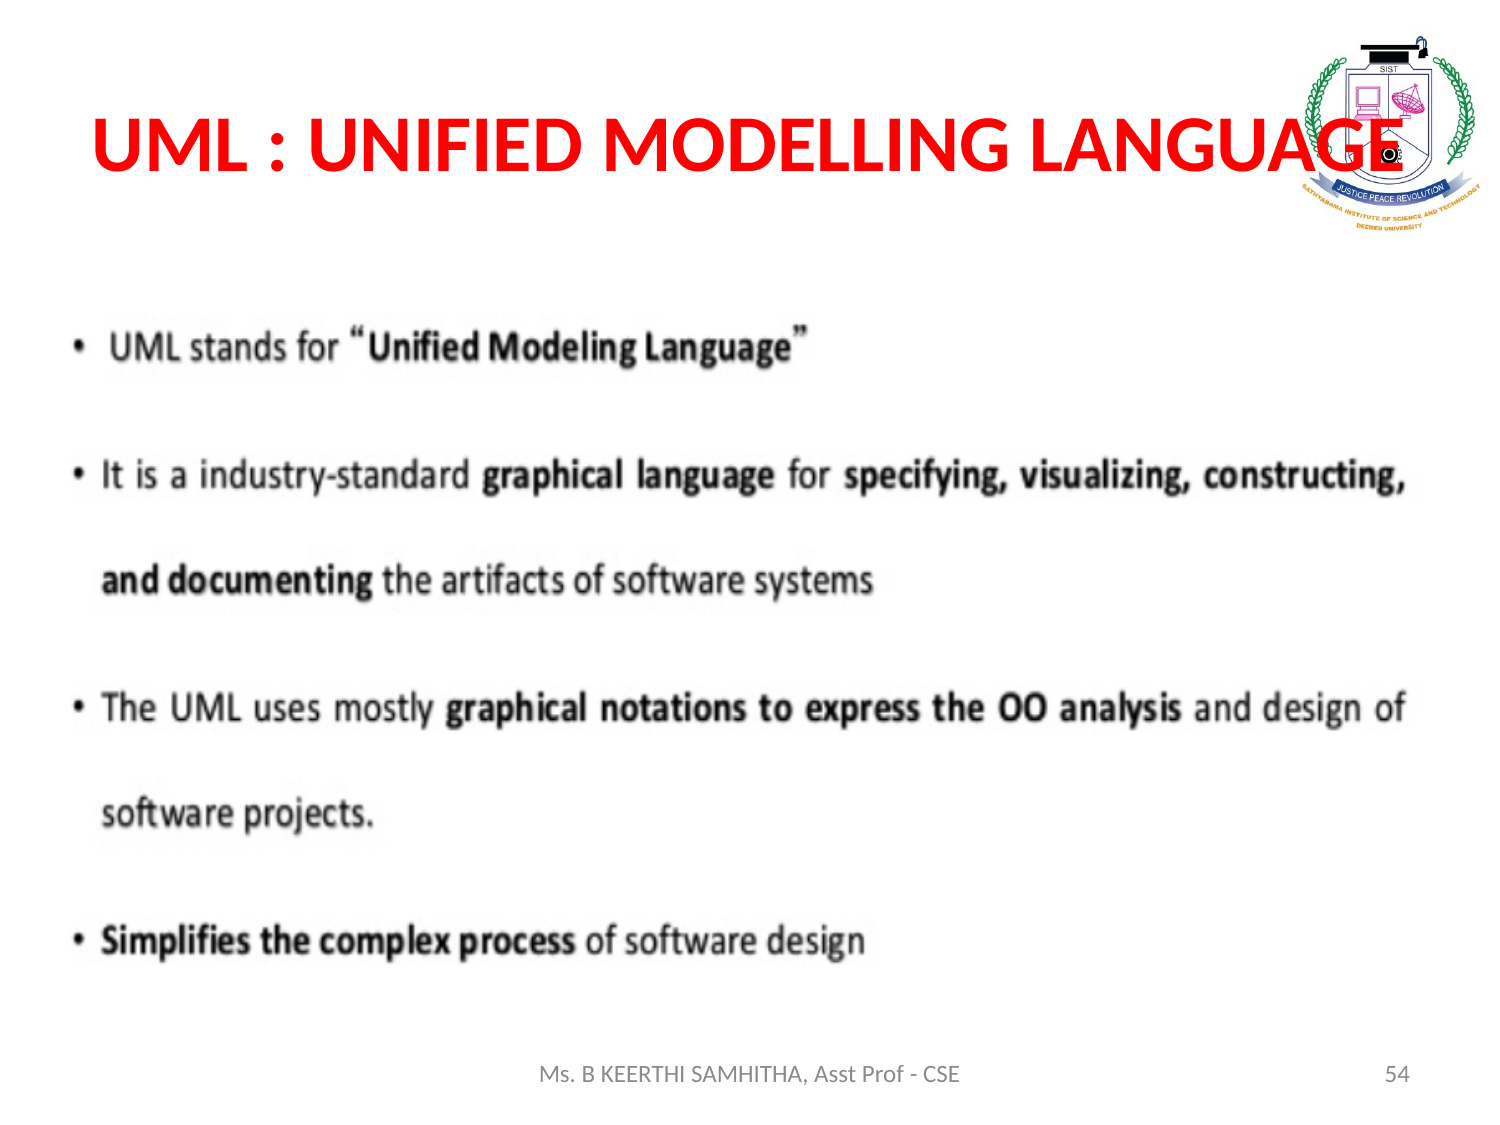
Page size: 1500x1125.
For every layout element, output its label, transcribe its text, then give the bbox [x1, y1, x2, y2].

slide_number 54 [1074, 1042, 1425, 1103]
footer Ms. B KEERTHI SAMHITHA, Asst Prof - CSE [512, 1042, 988, 1103]
title UML : UNIFIED MODELLING LANGUAGE [75, 45, 1425, 233]
picture [1280, 30, 1500, 251]
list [41, 278, 1472, 1024]
